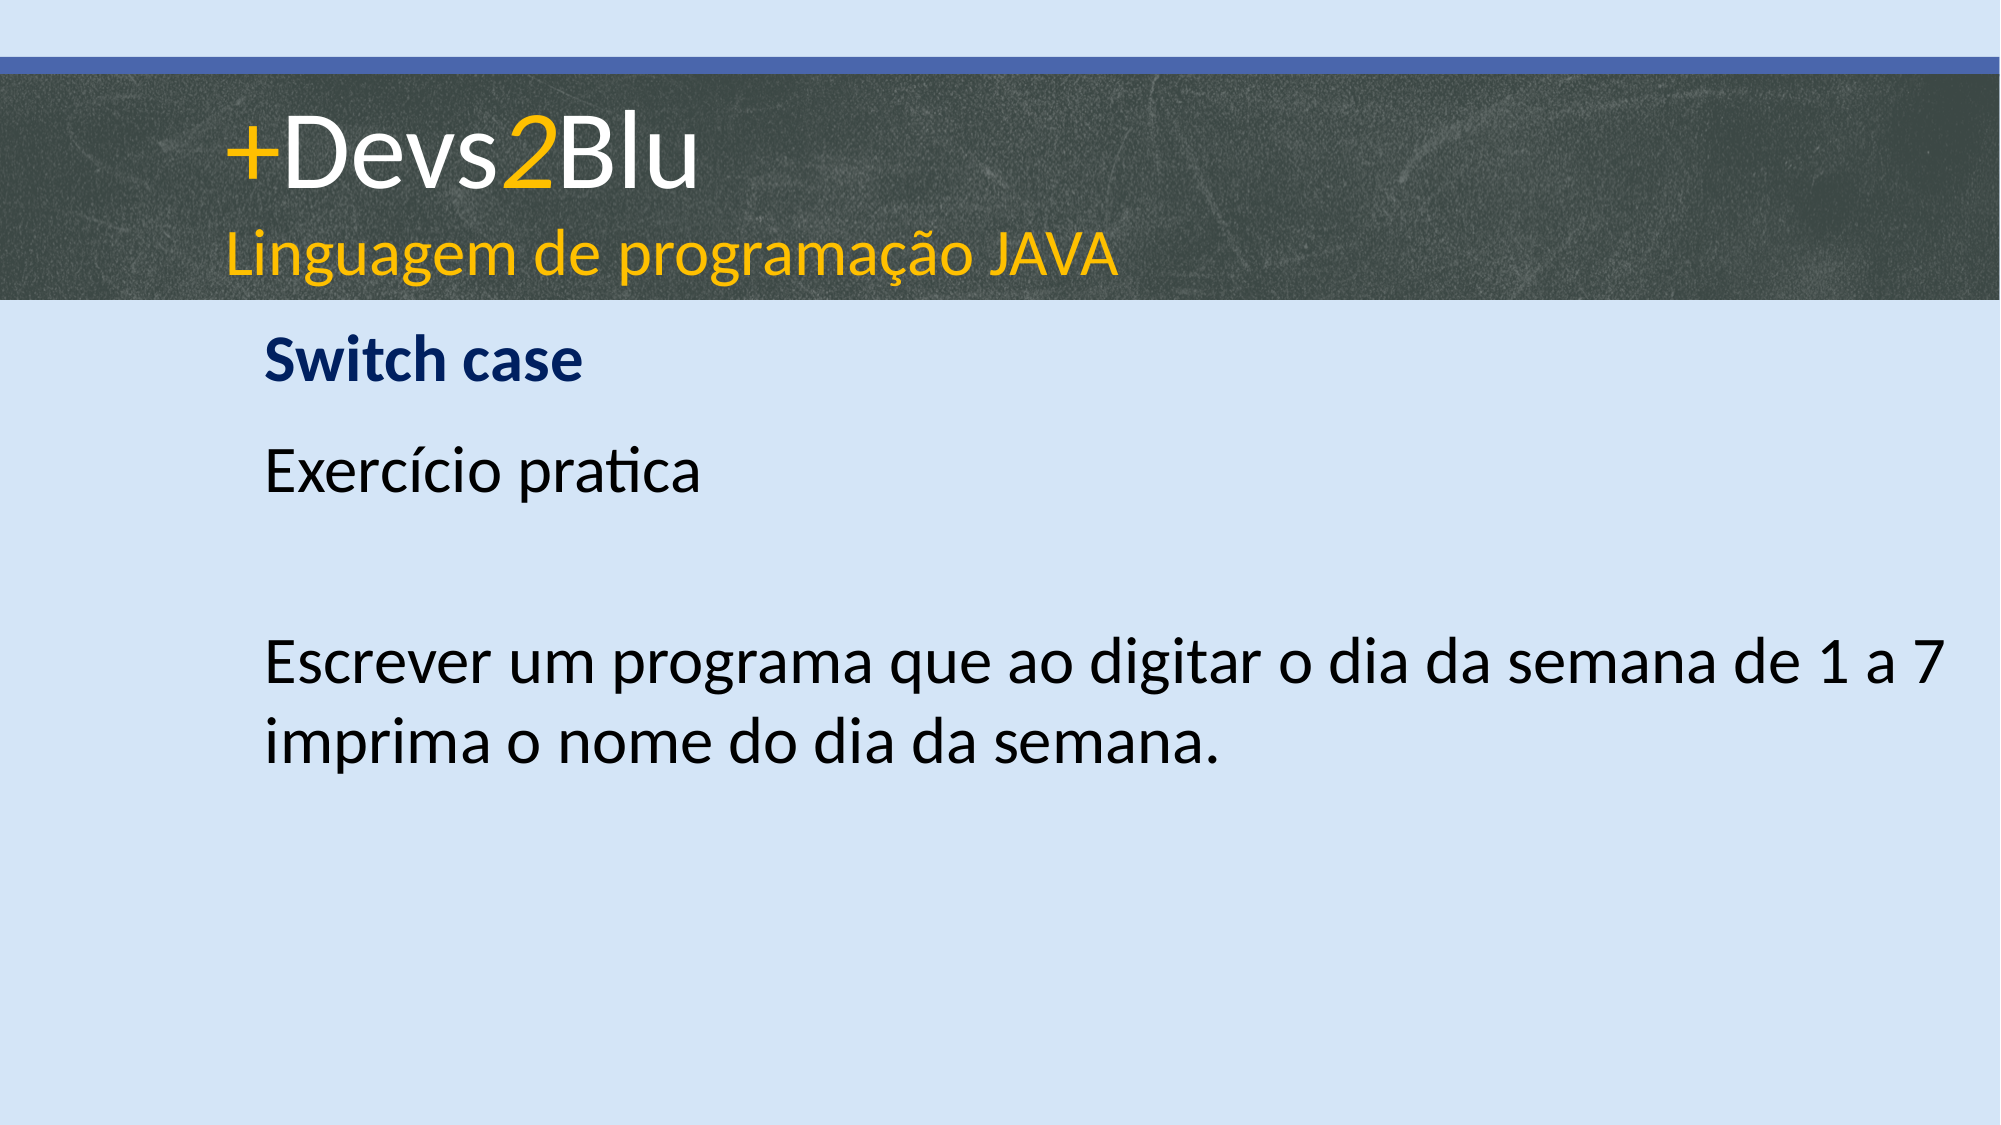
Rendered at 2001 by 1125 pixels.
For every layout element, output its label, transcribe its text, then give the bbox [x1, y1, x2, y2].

picture [0, 74, 2000, 300]
title +Devs2Blu Linguagem de programação JAVA [210, 76, 1790, 300]
list Switch case Exercício pratica Escrever um programa que ao digitar o dia da semana de 1 a 7 imprima o nome do dia da semana. [249, 306, 1969, 1097]
